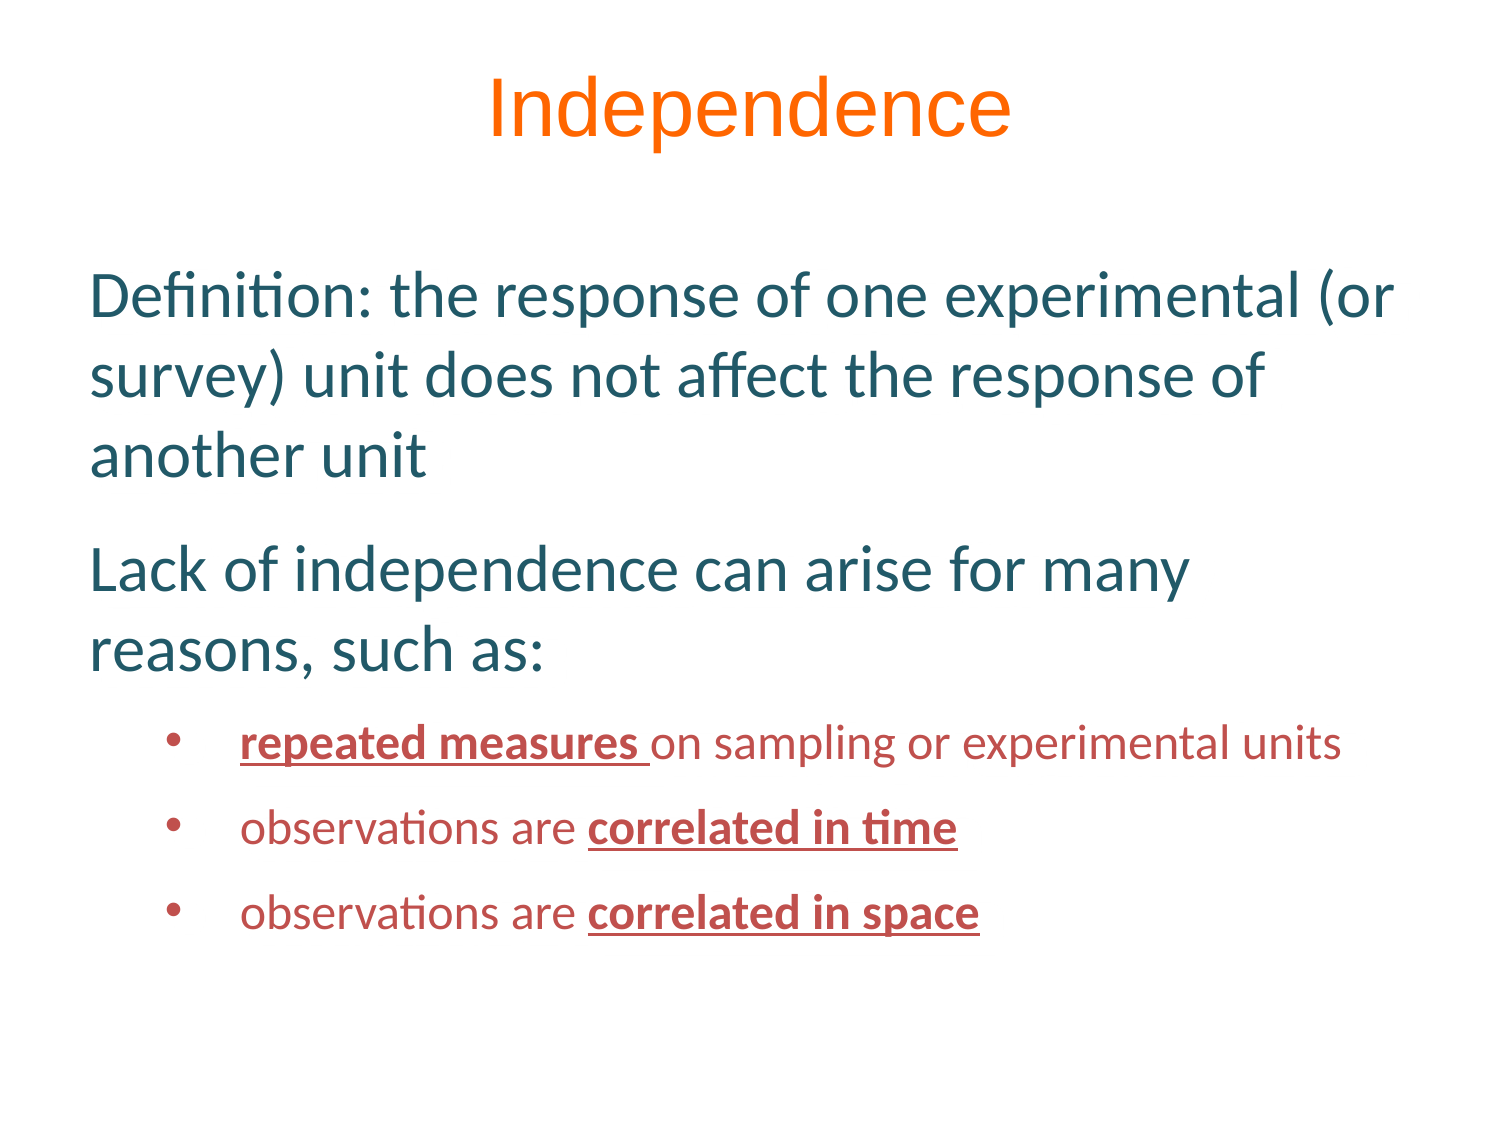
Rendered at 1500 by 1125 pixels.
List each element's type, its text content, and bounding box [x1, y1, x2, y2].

text_box Independence [0, 8, 1500, 197]
text_box Definition: the response of one experimental (or survey) unit does not affect the response of another unit Lack of independence can arise for many reasons, such as: repeated measures on sampling or experimental units observations are correlated in time observations are correlated in space [74, 243, 1432, 1068]
